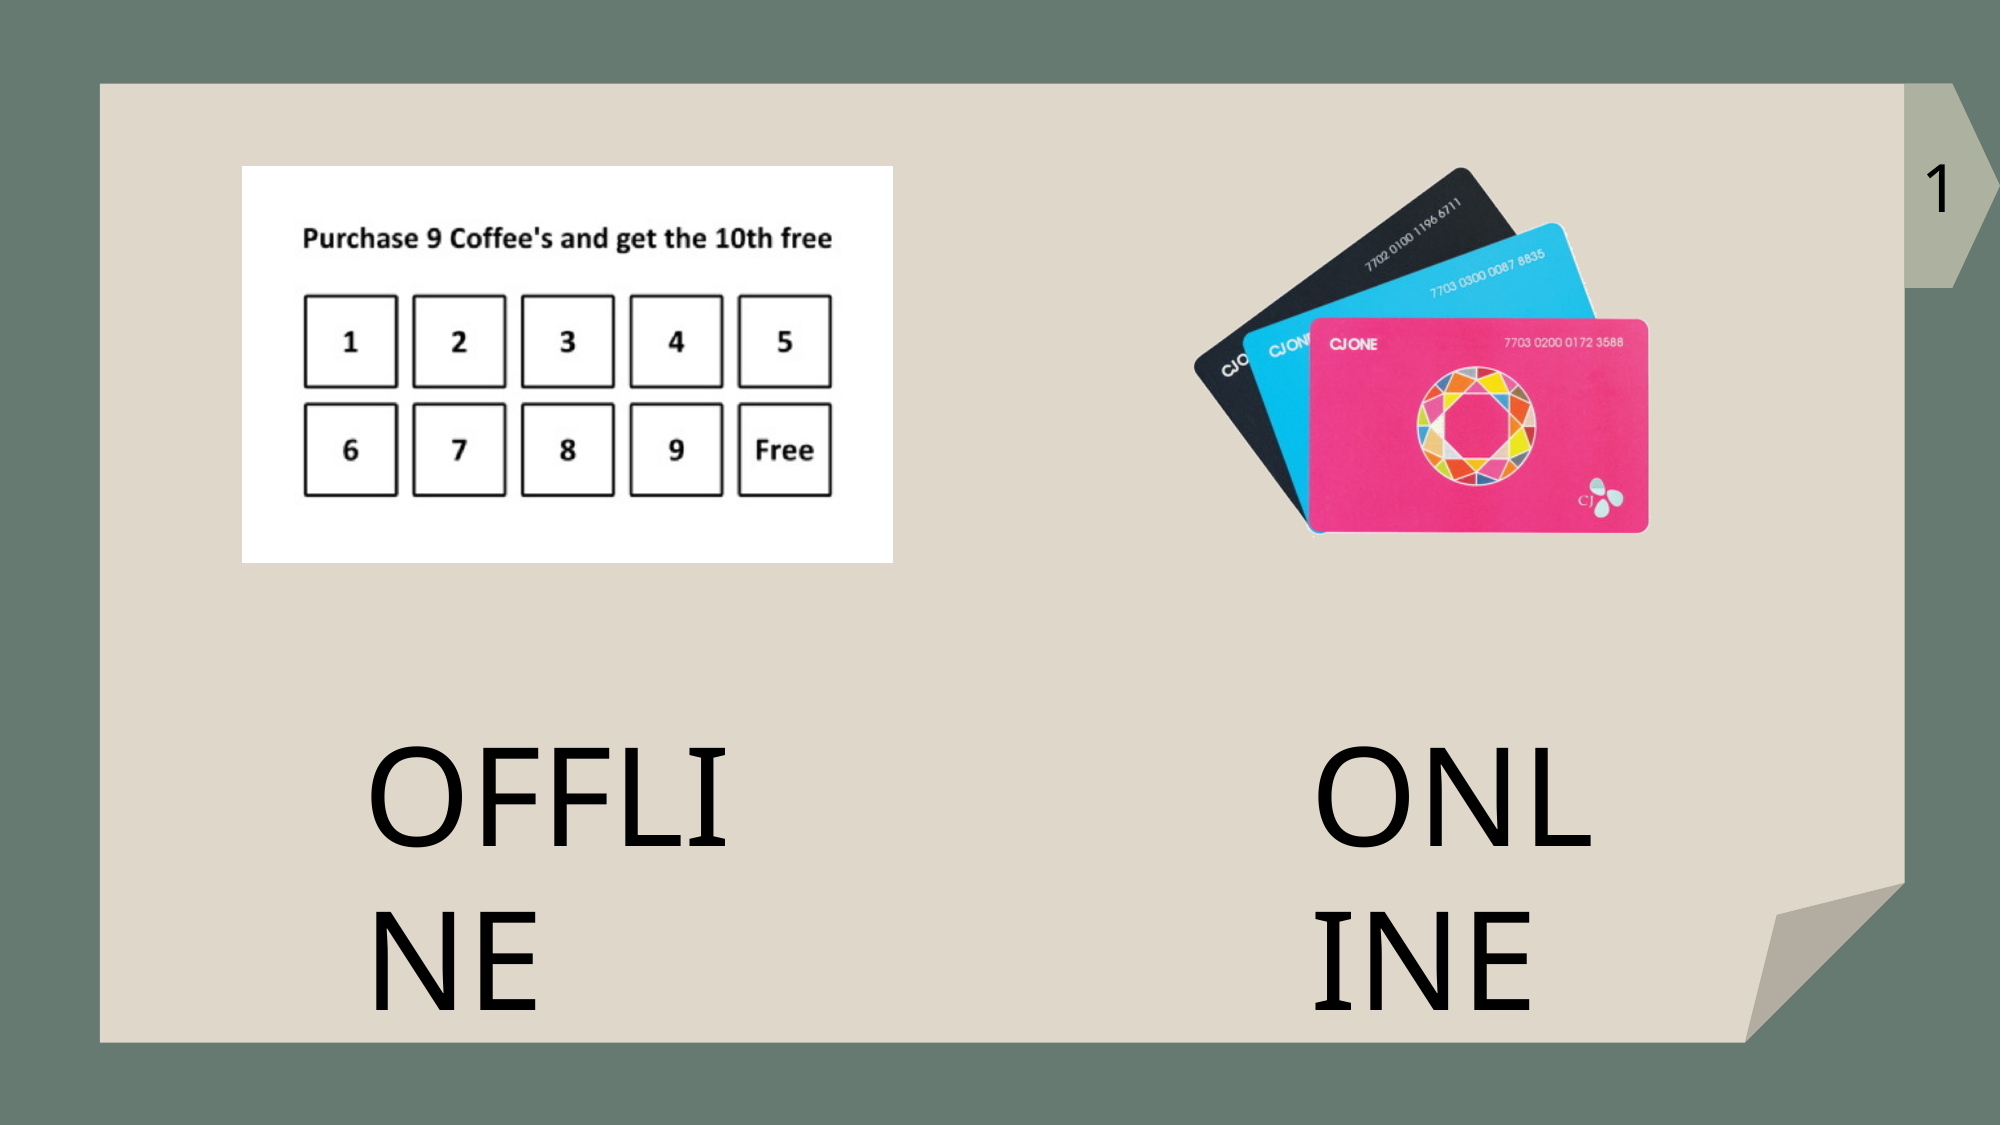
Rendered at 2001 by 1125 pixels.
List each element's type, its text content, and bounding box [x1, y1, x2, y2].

text_box OFFLINE [348, 701, 840, 1046]
text_box ONLINE [1295, 701, 1652, 1046]
picture [1153, 148, 1716, 581]
picture [242, 166, 893, 563]
